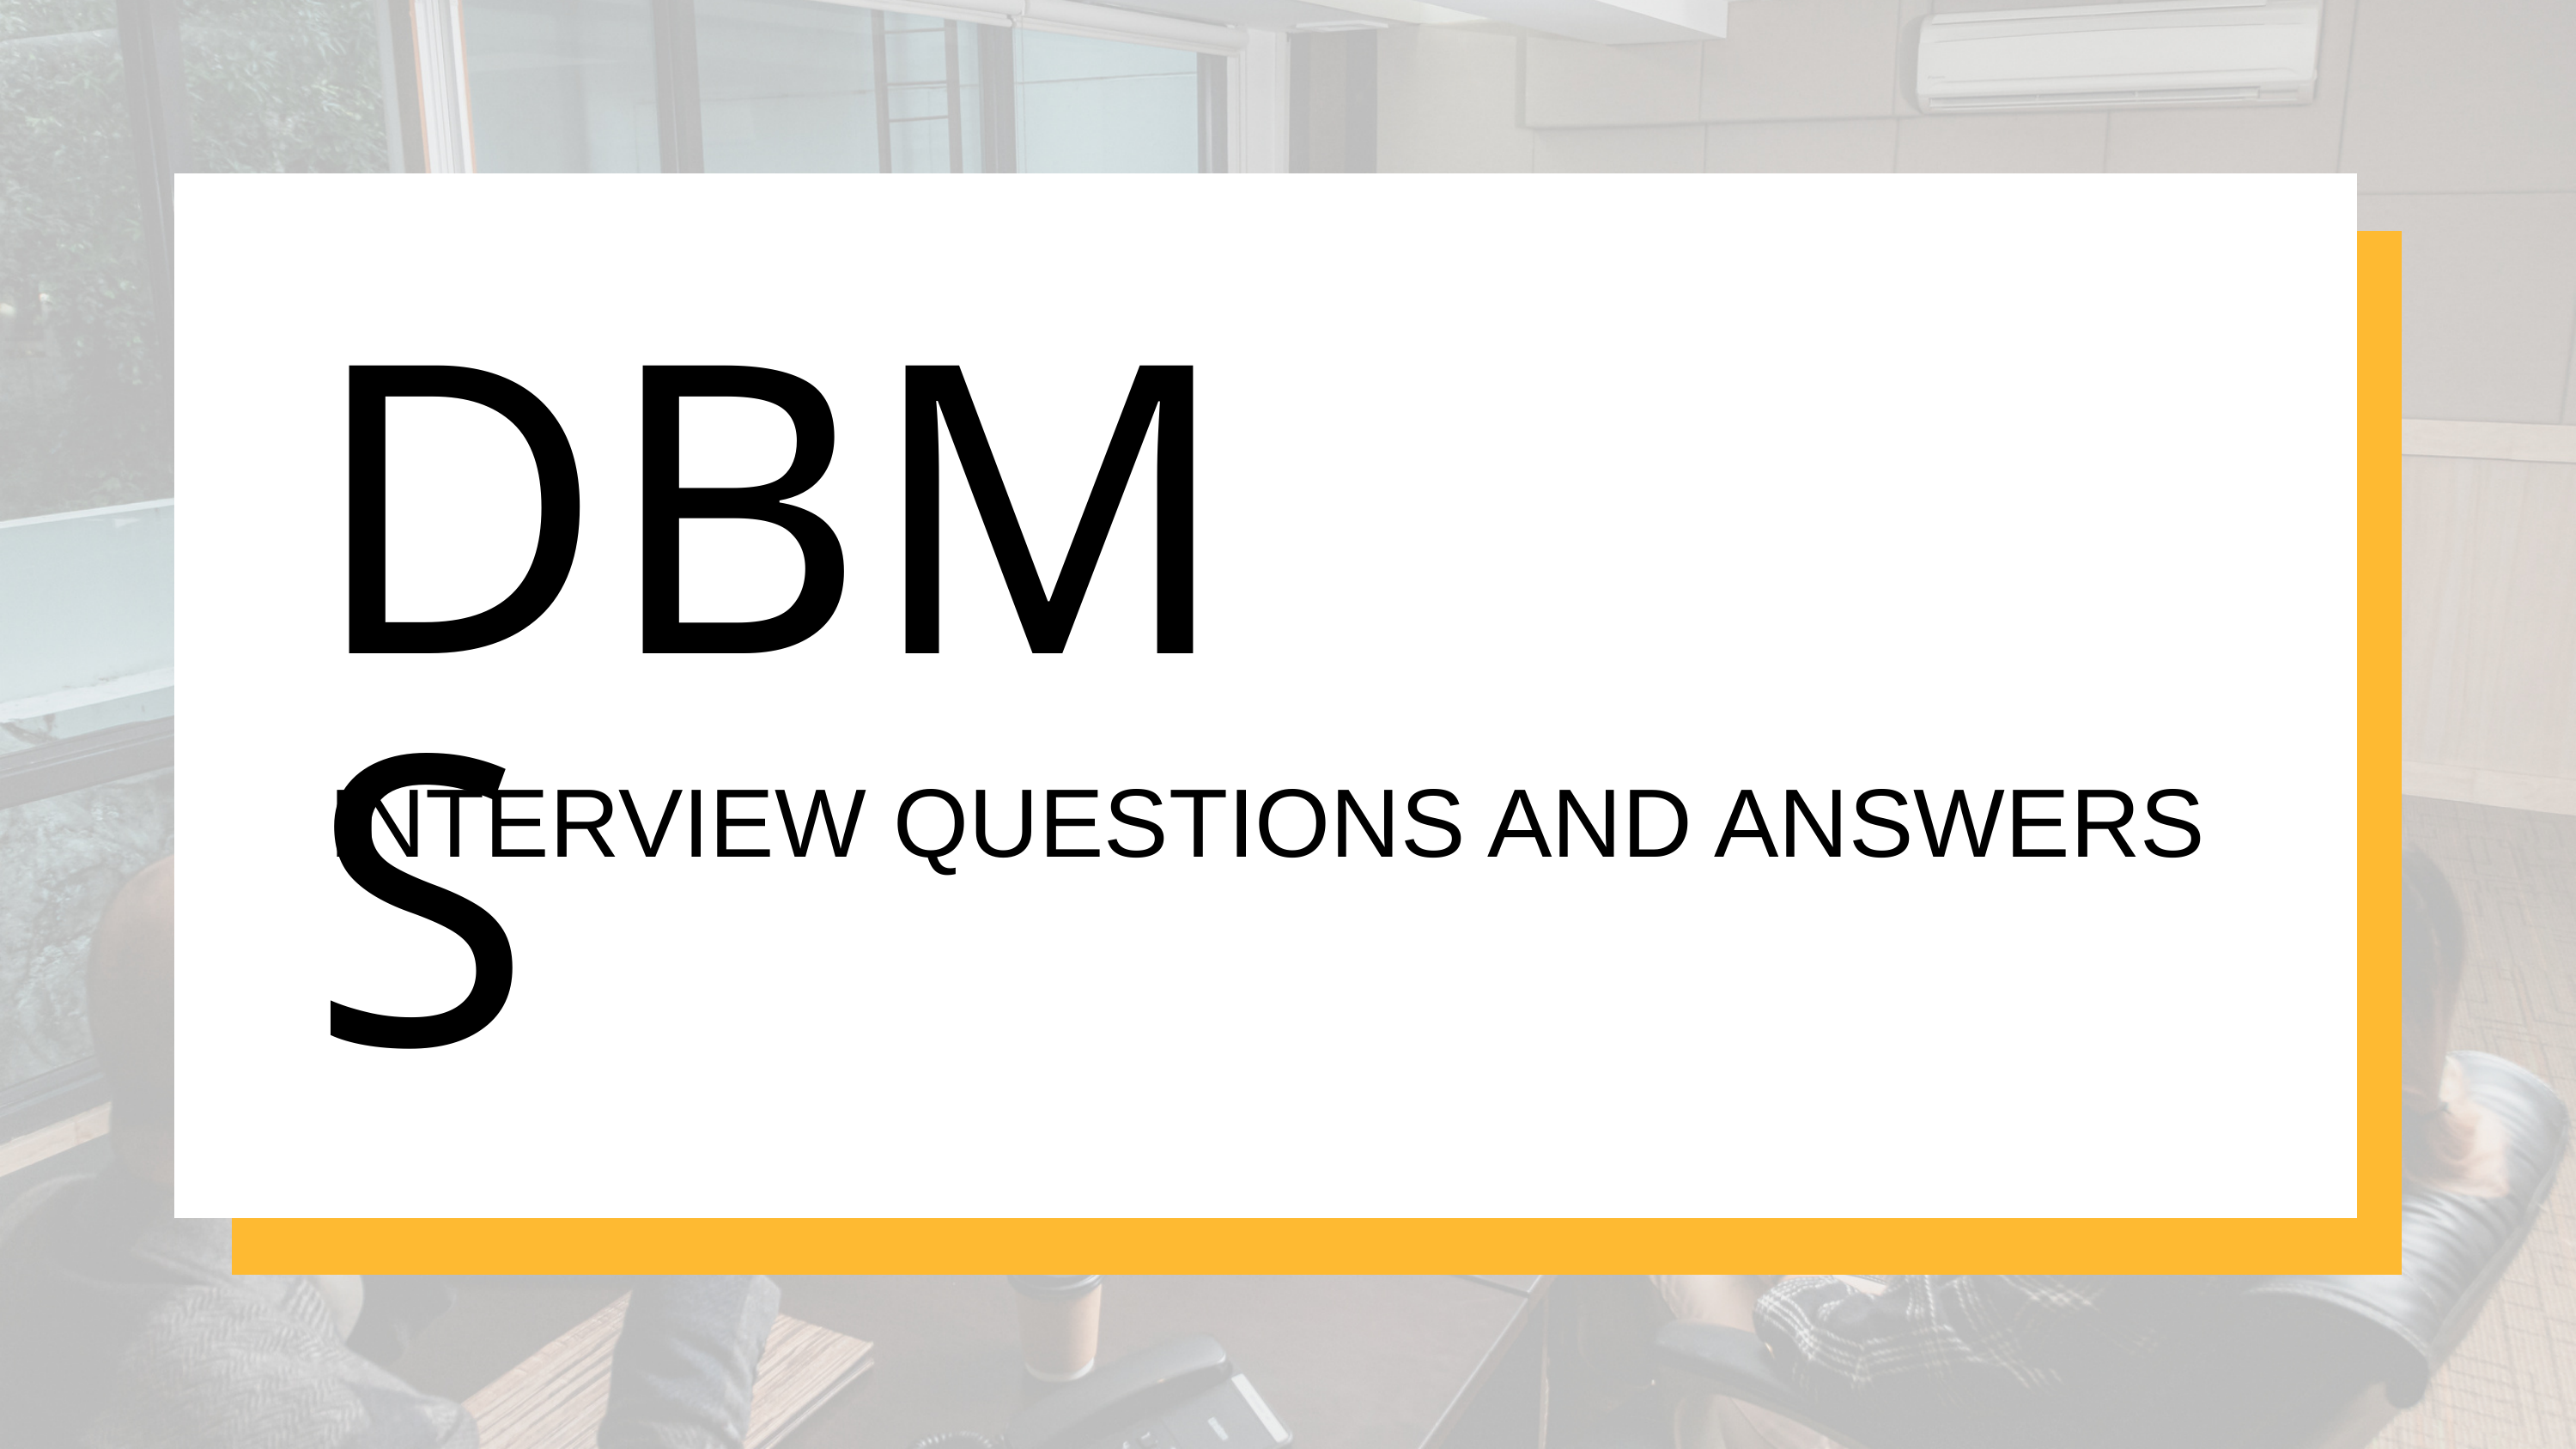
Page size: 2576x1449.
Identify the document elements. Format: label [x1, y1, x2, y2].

text_box [232, 230, 2403, 1276]
text_box [0, 0, 2576, 1449]
text_box [173, 173, 2357, 1219]
